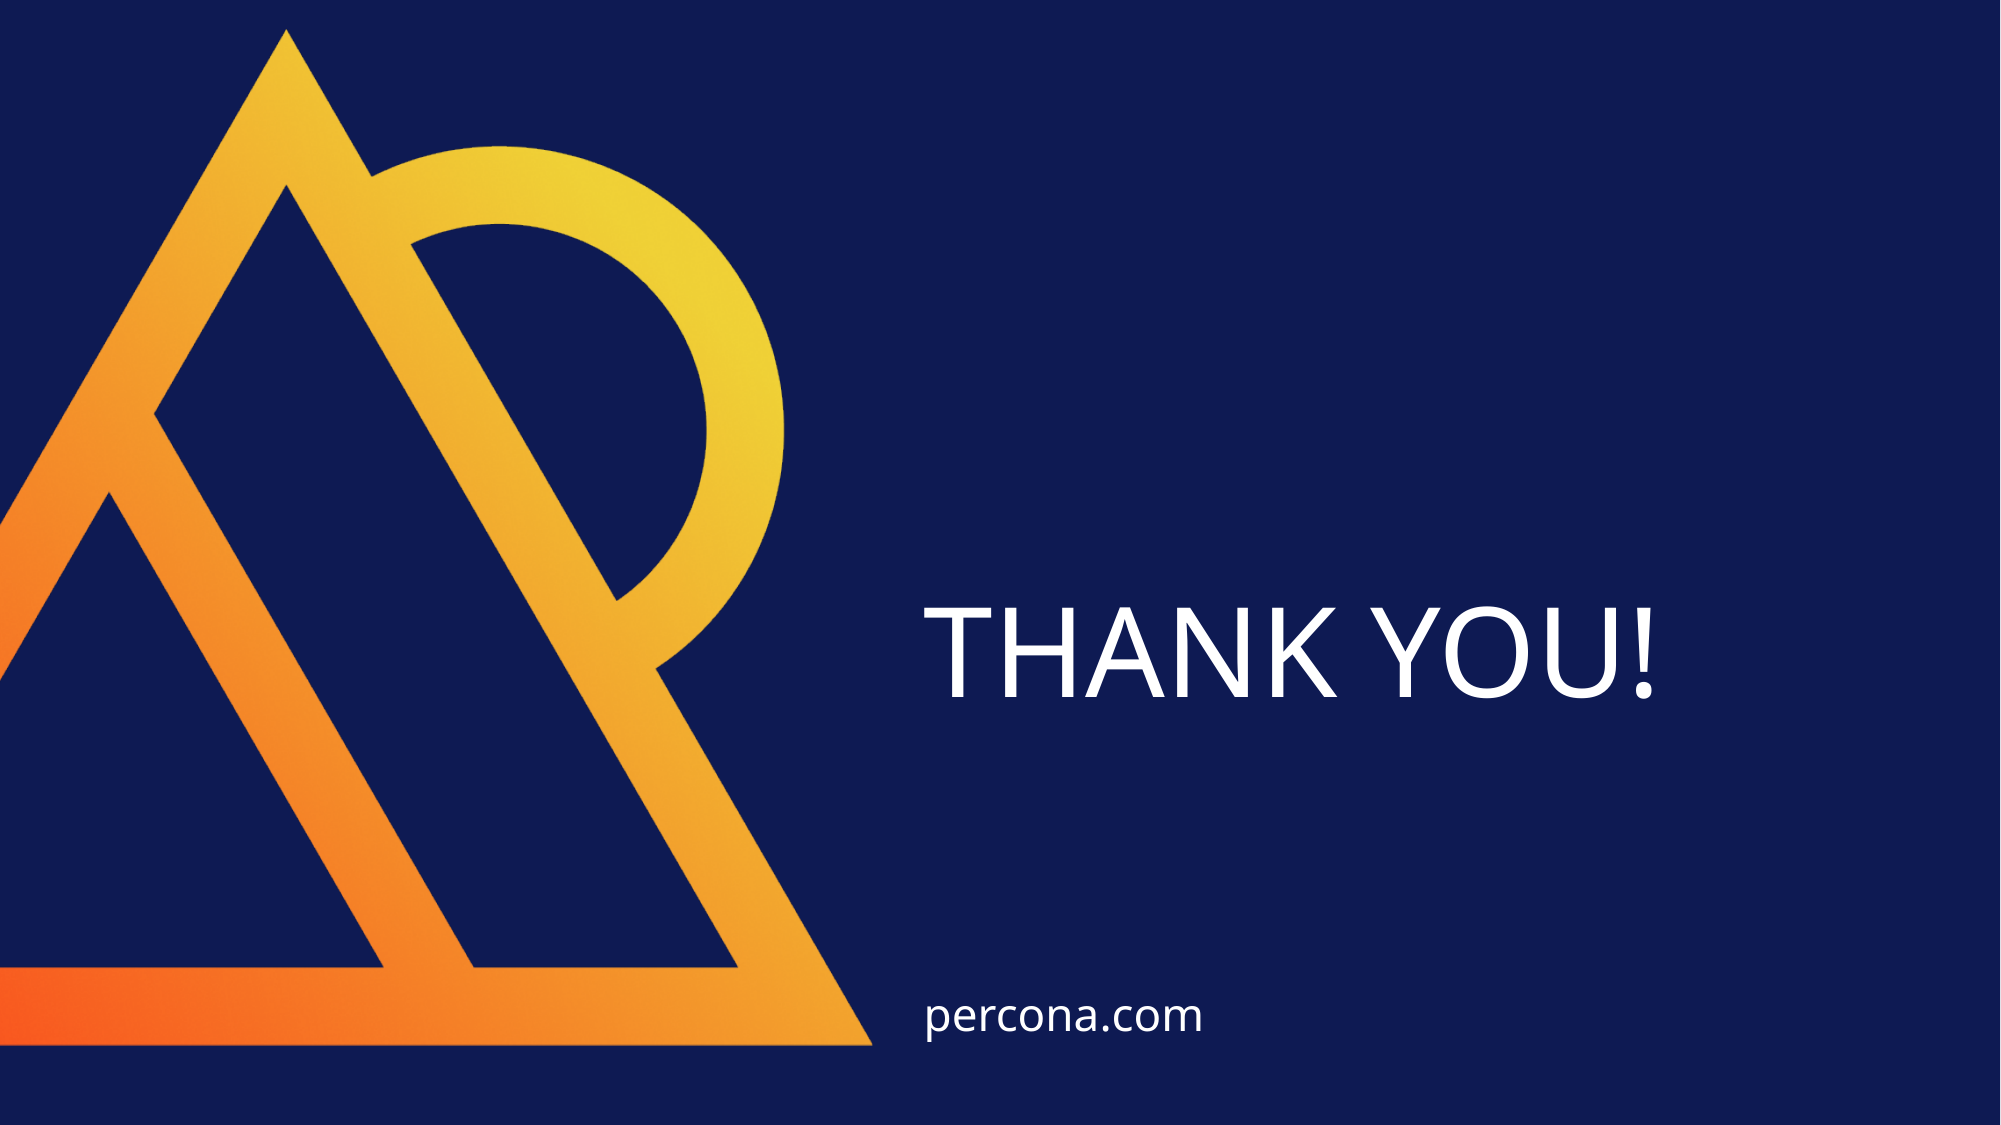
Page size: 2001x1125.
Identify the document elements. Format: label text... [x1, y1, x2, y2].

text_box THANK YOU! [908, 557, 1724, 738]
subtitle percona.com [908, 983, 1793, 1071]
picture [0, 28, 873, 1046]
